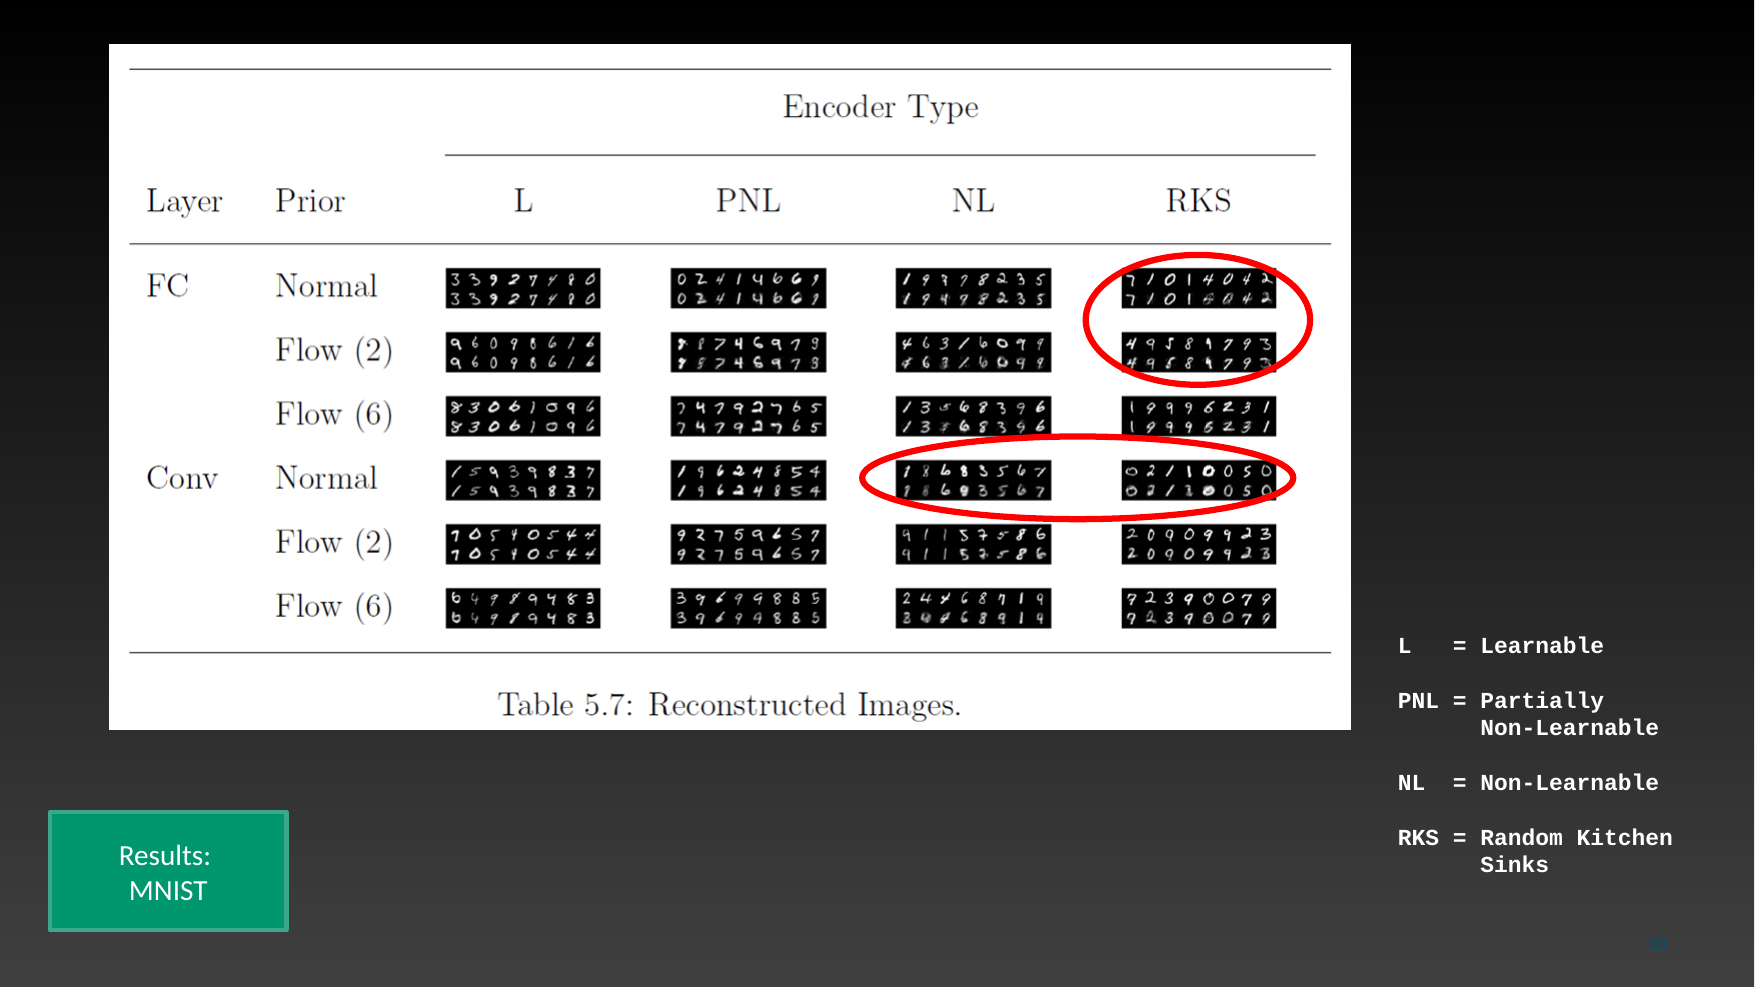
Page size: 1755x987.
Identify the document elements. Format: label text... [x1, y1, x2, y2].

text_box Results: MNIST [48, 810, 289, 932]
slide_number 33 [1649, 921, 1704, 966]
text_box L = Learnable PNL = Partially Non-Learnable NL = Non-Learnable RKS = Random Kitchen Sinks [1383, 623, 1702, 885]
picture [109, 43, 1351, 730]
